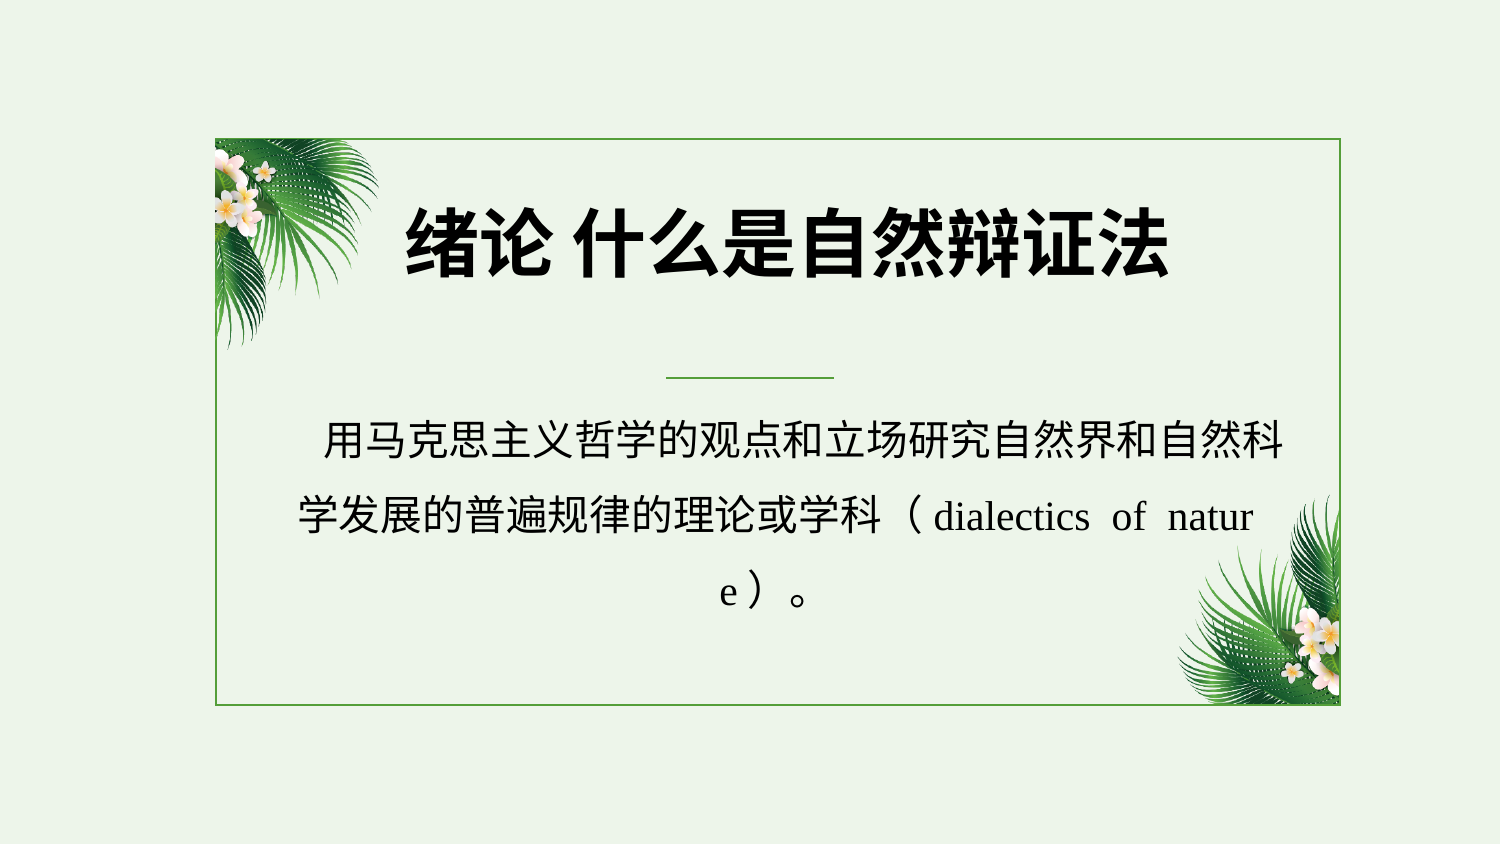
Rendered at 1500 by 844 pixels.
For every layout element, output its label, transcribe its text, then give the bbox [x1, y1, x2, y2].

picture [1176, 494, 1340, 705]
text_box 绪论 什么是自然辩证法 [379, 188, 1222, 294]
text_box [215, 138, 1341, 706]
text_box 用马克思主义哲学的观点和立场研究自然界和自然科学发展的普遍规律的理论或学科（dialectics of nature）。 [239, 381, 1312, 622]
picture [215, 139, 379, 350]
